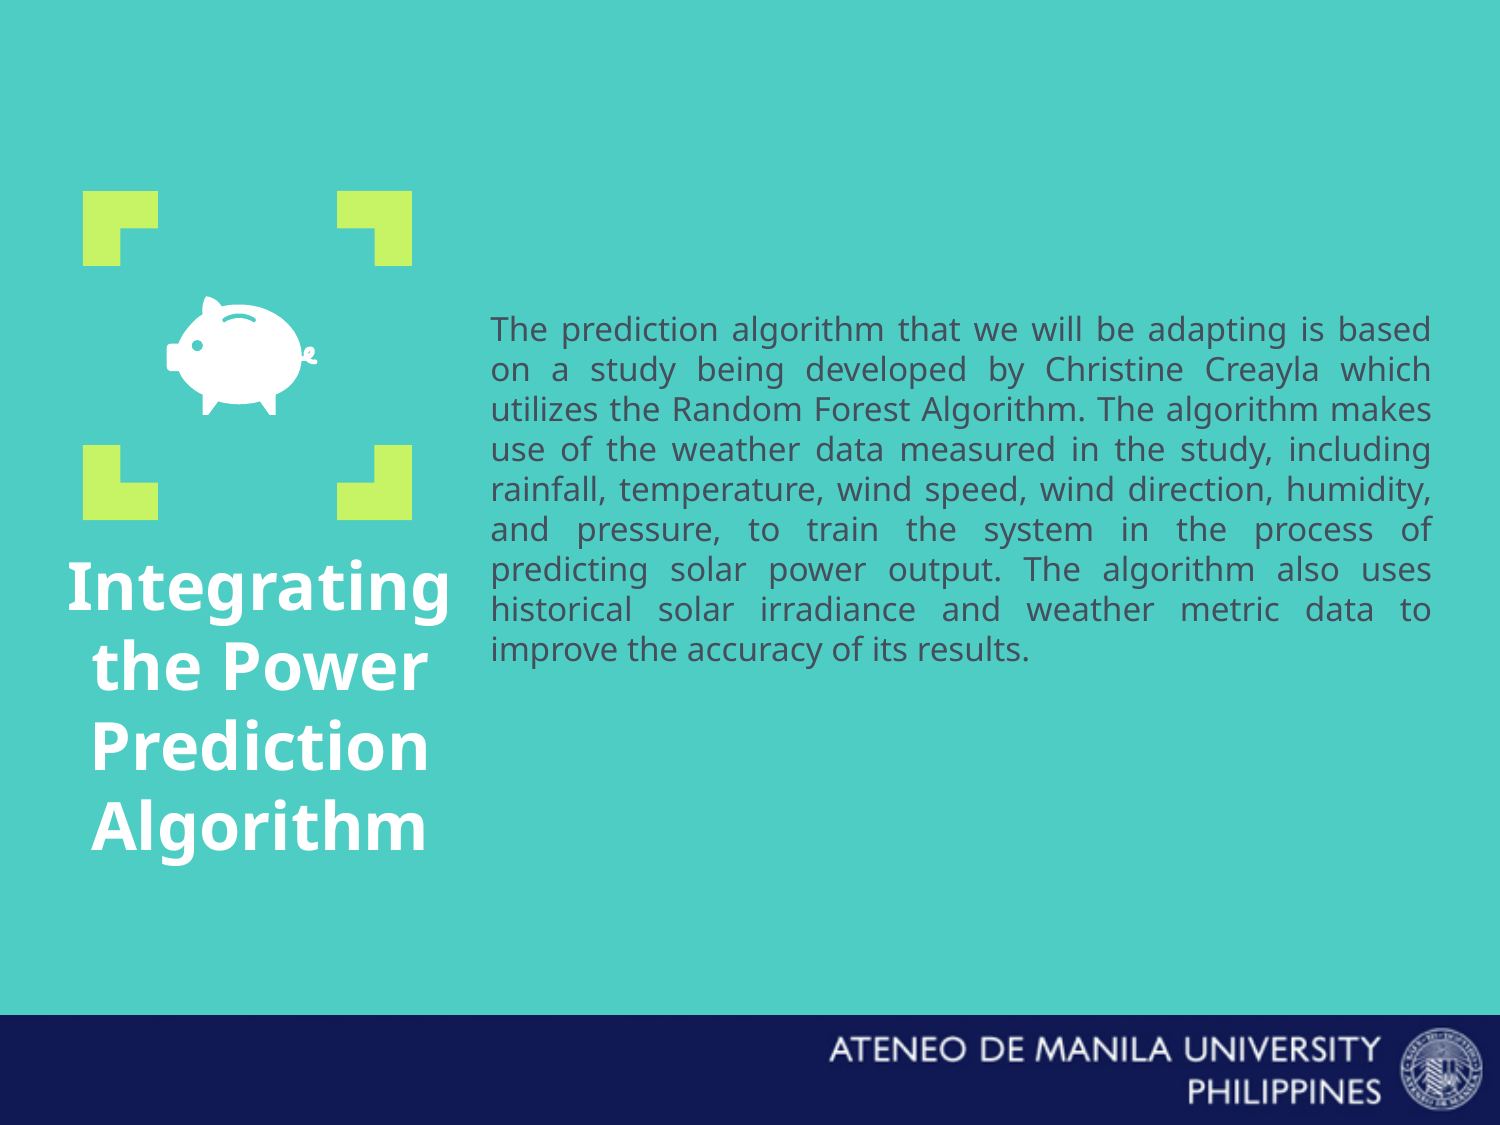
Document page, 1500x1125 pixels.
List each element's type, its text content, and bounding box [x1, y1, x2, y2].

title Integrating the Power Prediction Algorithm [45, 646, 475, 879]
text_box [82, 190, 413, 521]
picture [0, 1015, 1500, 1125]
subtitle The prediction algorithm that we will be adapting is based on a study being developed by Christine Creayla which utilizes the Random Forest Algorithm. The algorithm makes use of the weather data measured in the study, including rainfall, temperature, wind speed, wind direction, humidity, and pressure, to train the system in the process of predicting solar power output. The algorithm also uses historical solar irradiance and weather metric data to improve the accuracy of its results. [475, 293, 1449, 1014]
